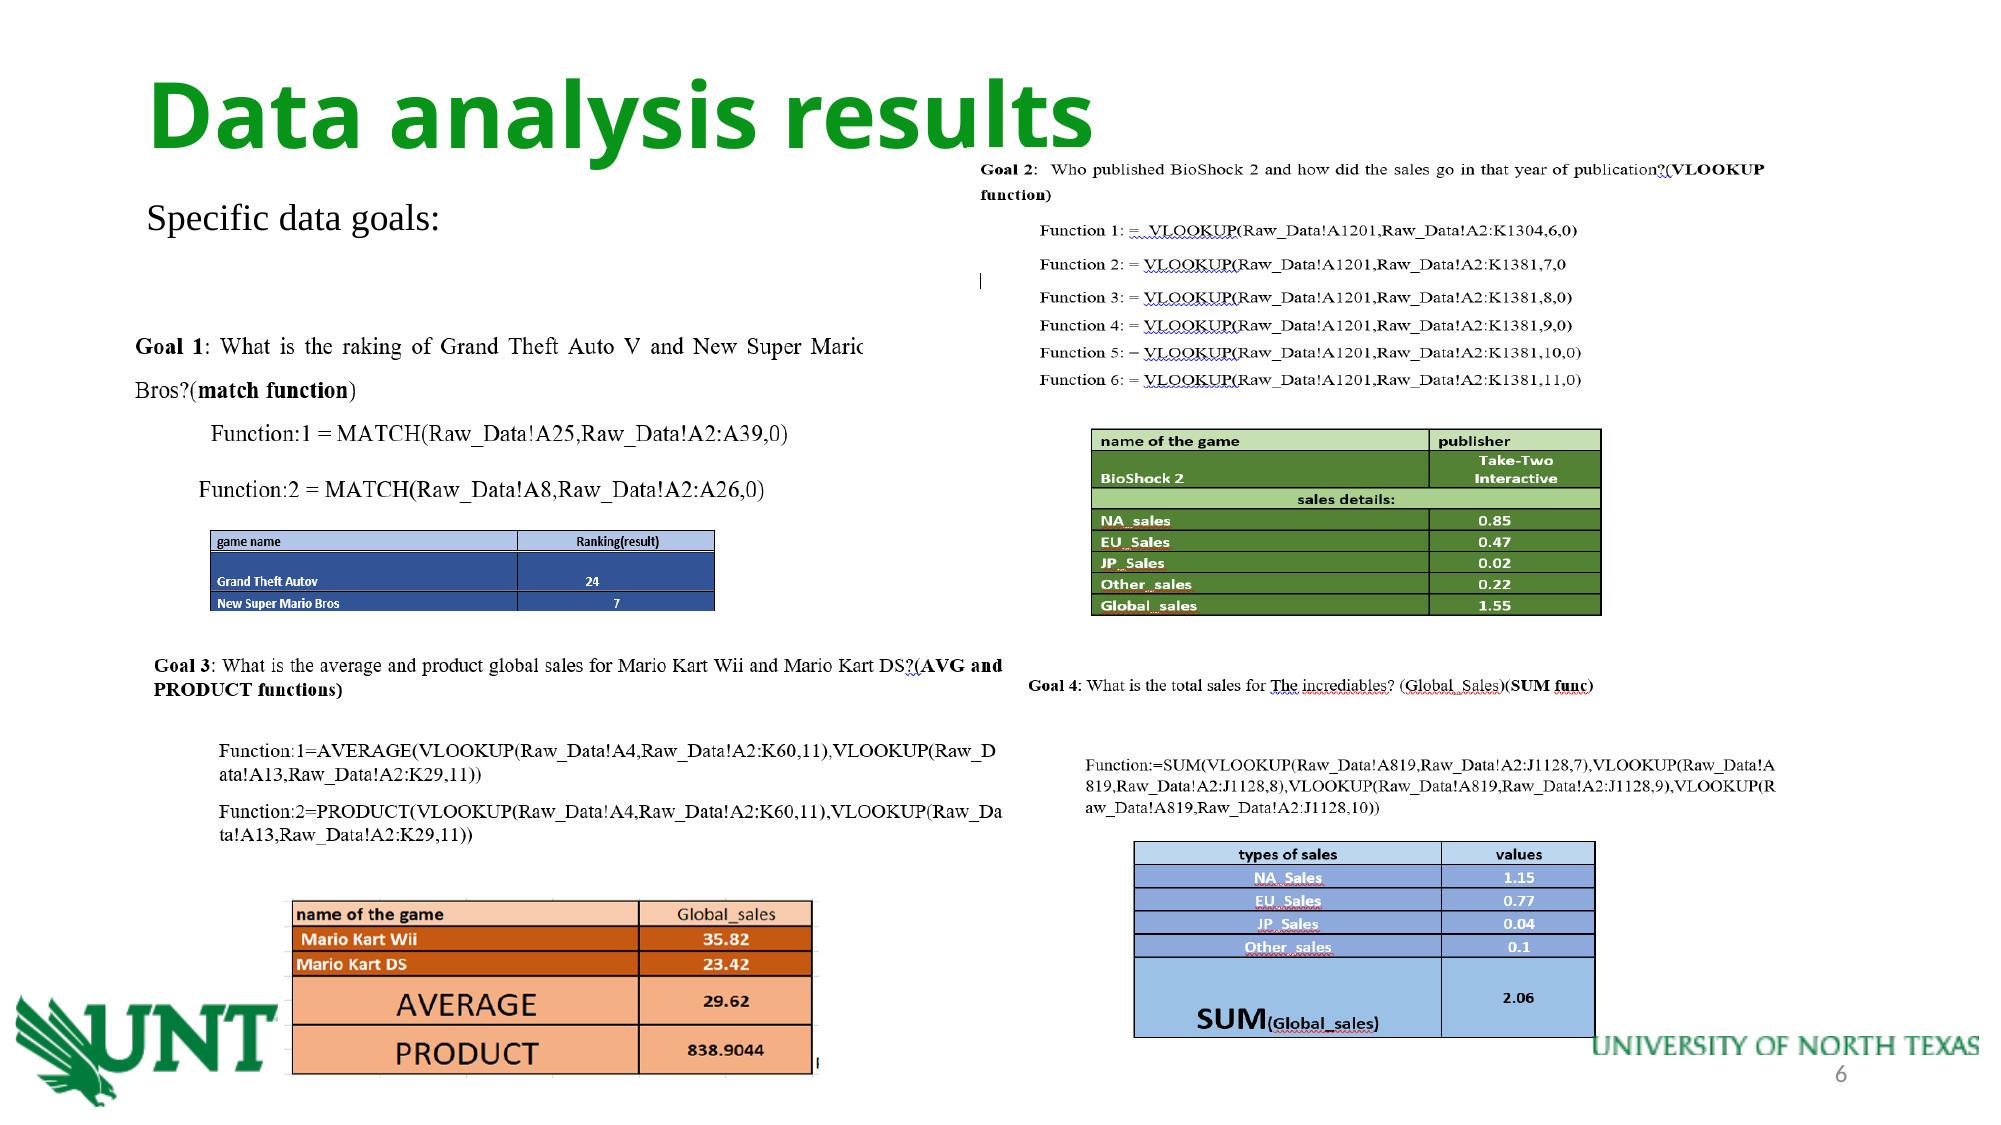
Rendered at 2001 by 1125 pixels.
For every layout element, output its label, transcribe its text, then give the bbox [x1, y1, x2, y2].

picture [131, 328, 863, 628]
picture [15, 648, 1979, 1107]
slide_number 6 [1412, 1043, 1863, 1103]
title Data analysis results [131, 56, 1884, 181]
list Specific data goals: [131, 181, 1884, 987]
picture [967, 147, 1770, 627]
